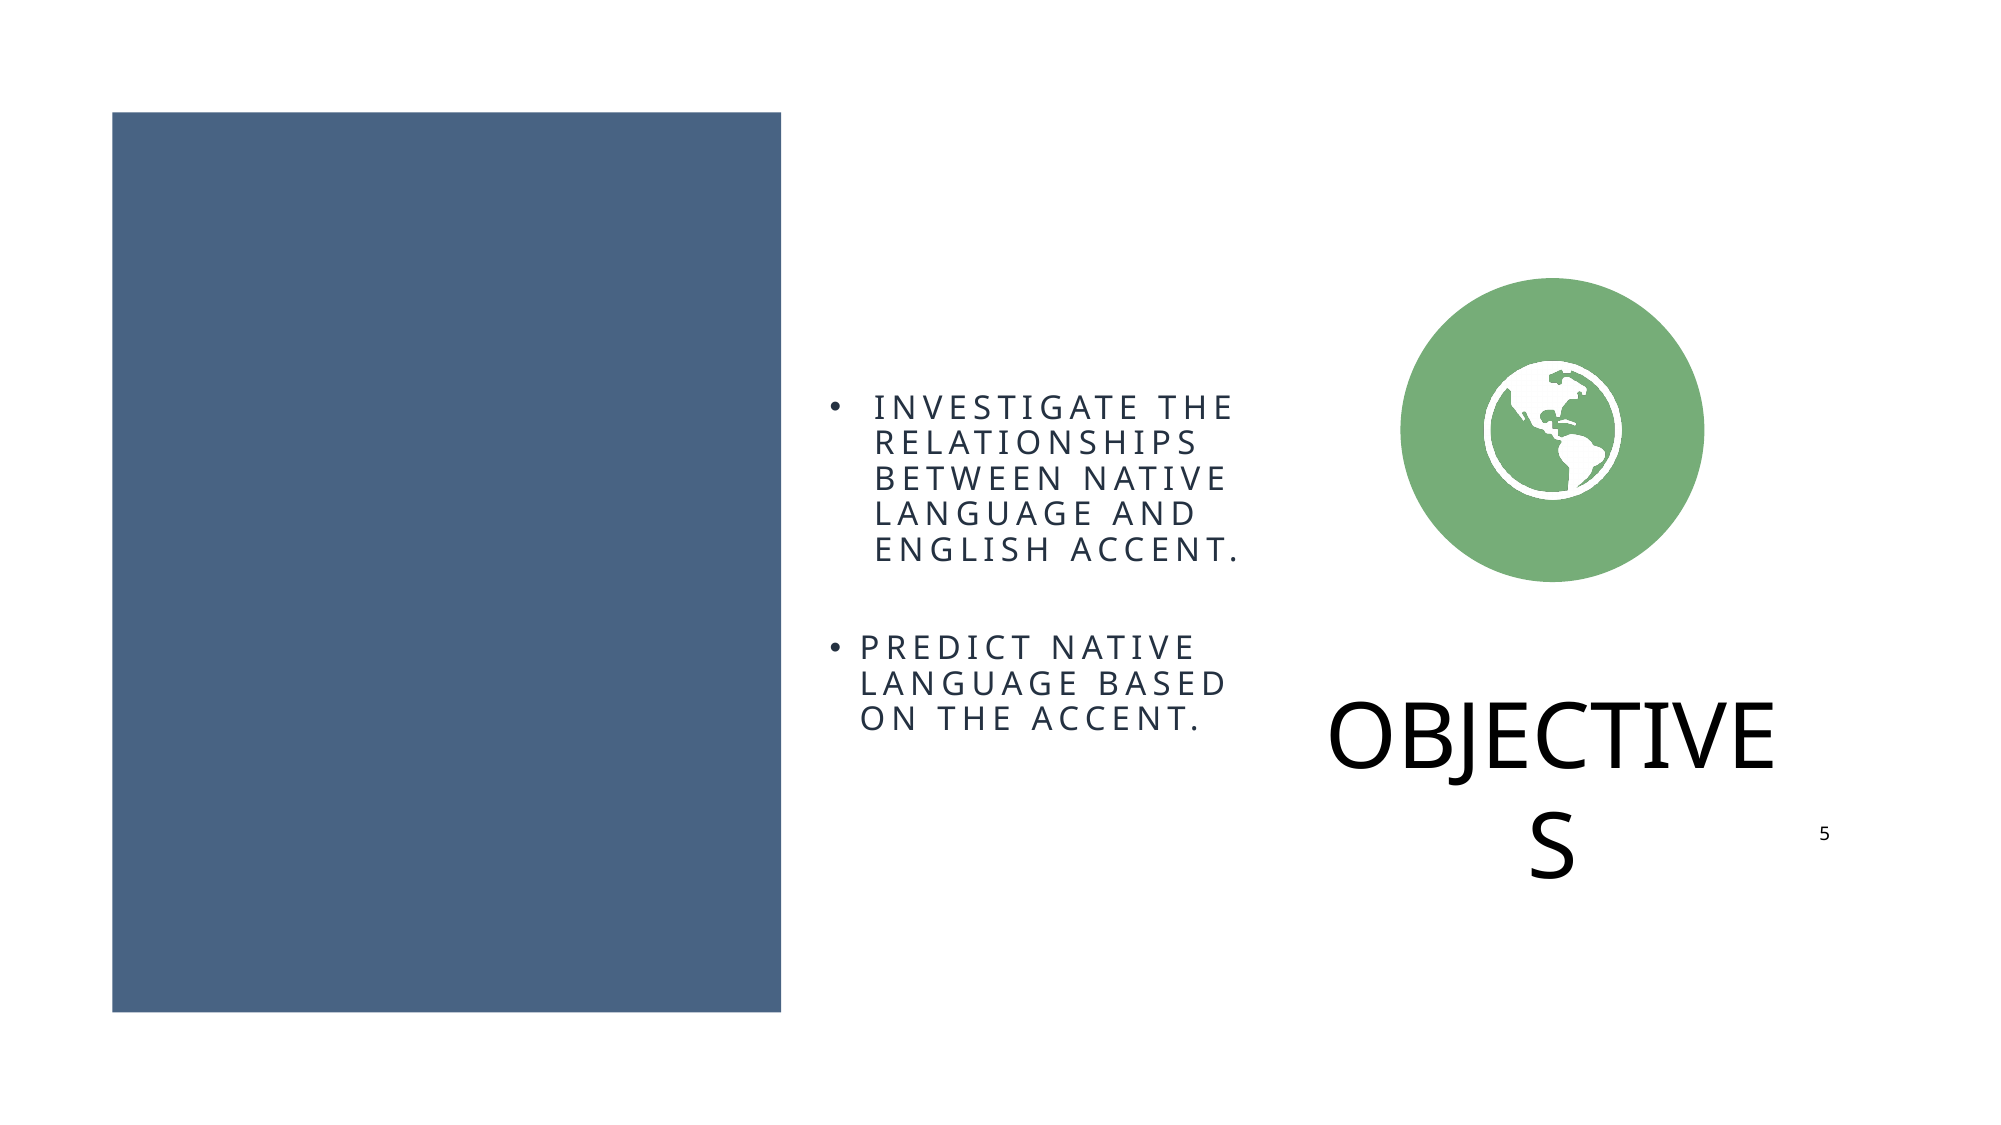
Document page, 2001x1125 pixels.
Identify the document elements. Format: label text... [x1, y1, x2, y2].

text_box Investigate the relationships between native language and English accent. predict native language based on the accent. [814, 333, 1262, 792]
text_box [111, 111, 782, 1013]
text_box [1262, 275, 1842, 797]
text_box 5 [1804, 814, 1888, 849]
